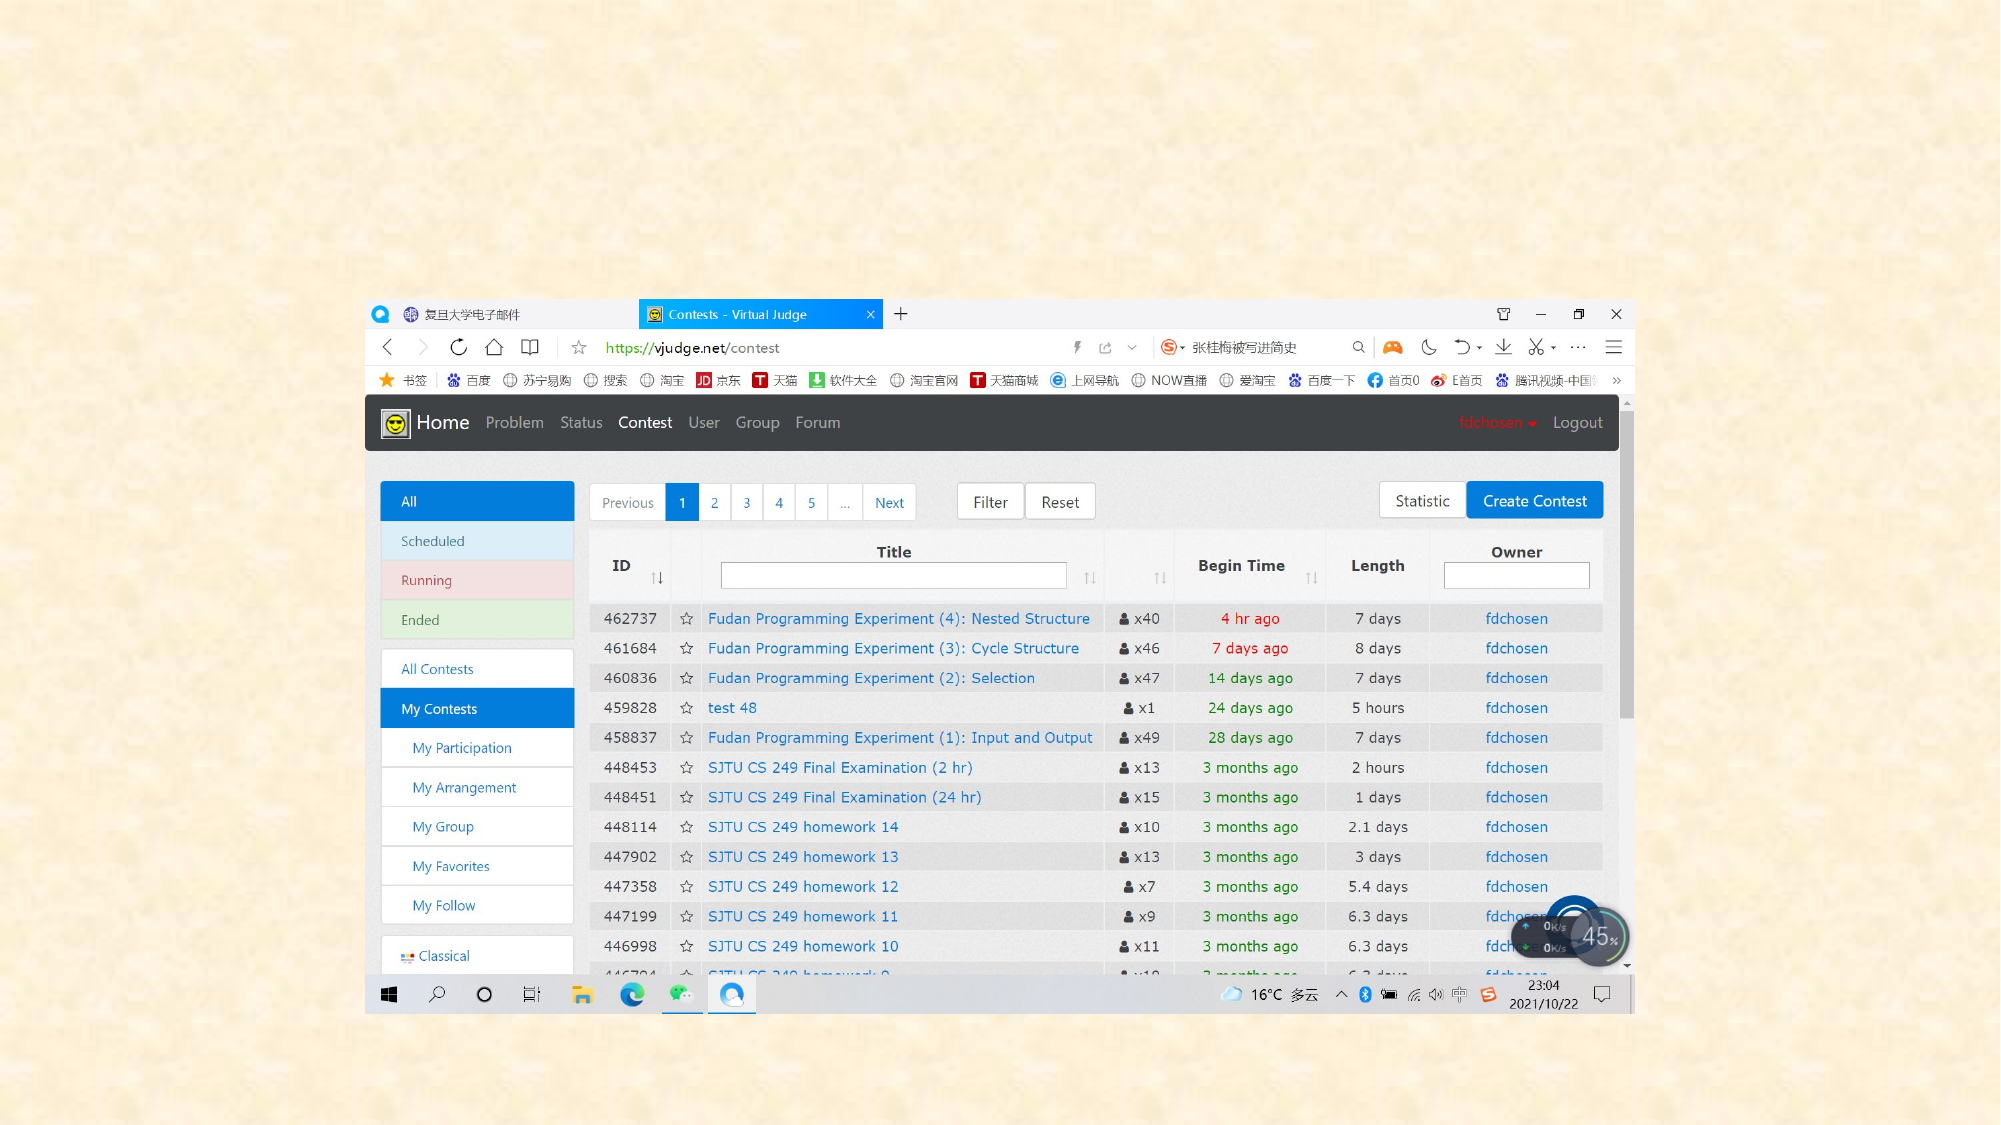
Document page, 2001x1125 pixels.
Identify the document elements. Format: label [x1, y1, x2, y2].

list [365, 299, 1635, 1014]
picture [0, 0, 2001, 1125]
